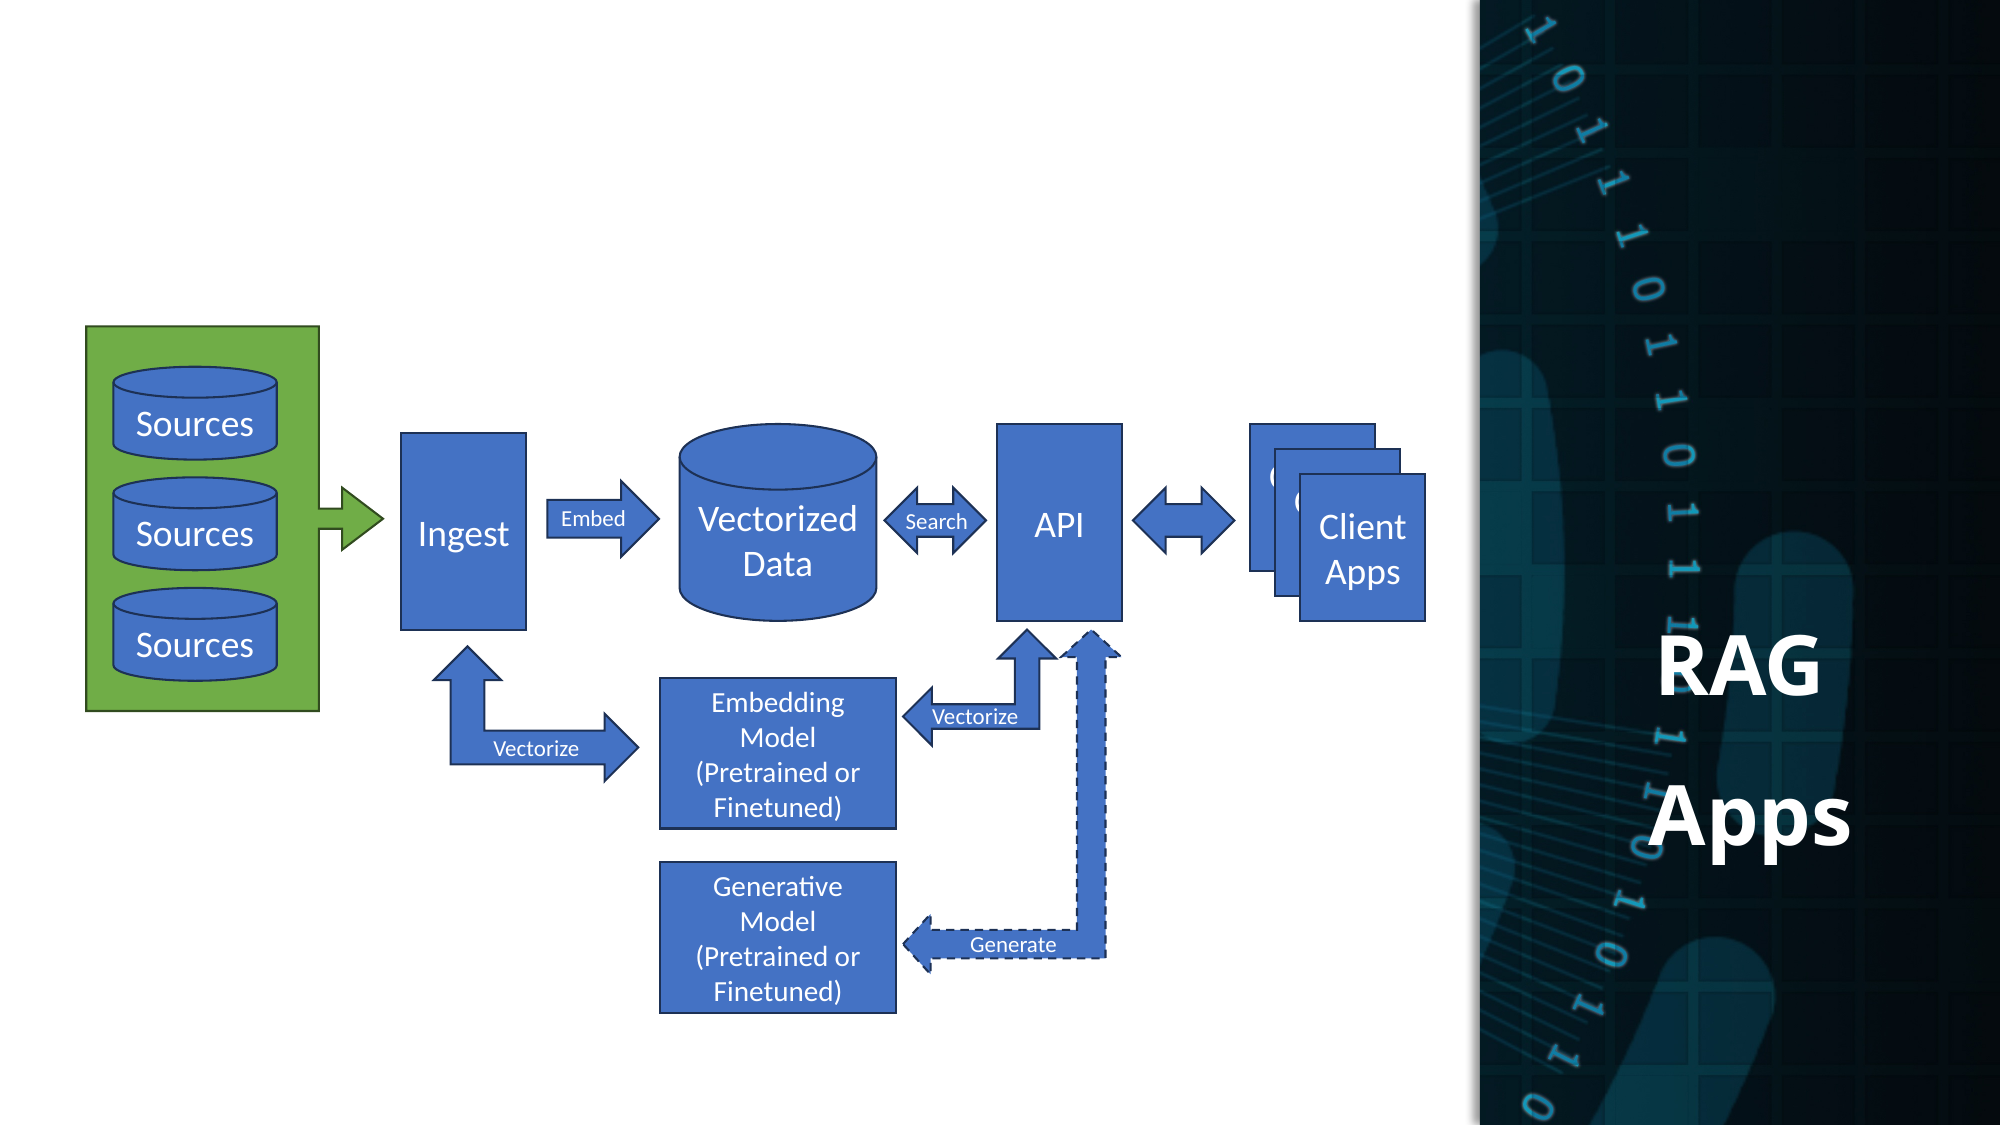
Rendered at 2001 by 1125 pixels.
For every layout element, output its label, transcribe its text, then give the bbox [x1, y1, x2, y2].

text_box Client Apps [1249, 423, 1376, 572]
text_box [904, 485, 919, 499]
text_box [952, 542, 966, 556]
text_box [922, 965, 932, 975]
text_box [921, 737, 933, 749]
text_box [904, 542, 919, 556]
text_box Client Apps [1274, 448, 1401, 597]
text_box Generate [897, 922, 1138, 965]
text_box Vectorize [412, 726, 661, 769]
text_box [620, 478, 638, 496]
text_box RAG Apps [1479, 0, 2000, 1125]
text_box Vectorize [851, 694, 1100, 737]
text_box Embedding Model (Pretrained or Finetuned) [659, 677, 897, 830]
text_box Sources [112, 586, 278, 682]
text_box API [996, 423, 1123, 622]
text_box Ingest [400, 432, 527, 631]
text_box Generative Model (Pretrained or Finetuned) [659, 861, 897, 1014]
text_box [85, 325, 385, 713]
text_box [431, 644, 504, 726]
text_box Client Apps [1299, 473, 1426, 622]
text_box [1131, 485, 1236, 556]
text_box Embed [469, 496, 718, 539]
text_box Sources [112, 476, 278, 572]
text_box Search [812, 499, 1061, 542]
text_box Vectorized Data [678, 422, 878, 622]
text_box [952, 485, 967, 499]
text_box [1058, 629, 1122, 922]
text_box [921, 913, 932, 922]
text_box [995, 628, 1059, 694]
text_box [924, 685, 933, 694]
text_box [620, 539, 641, 560]
text_box [603, 769, 619, 784]
text_box Sources [112, 365, 278, 461]
text_box [603, 711, 619, 726]
